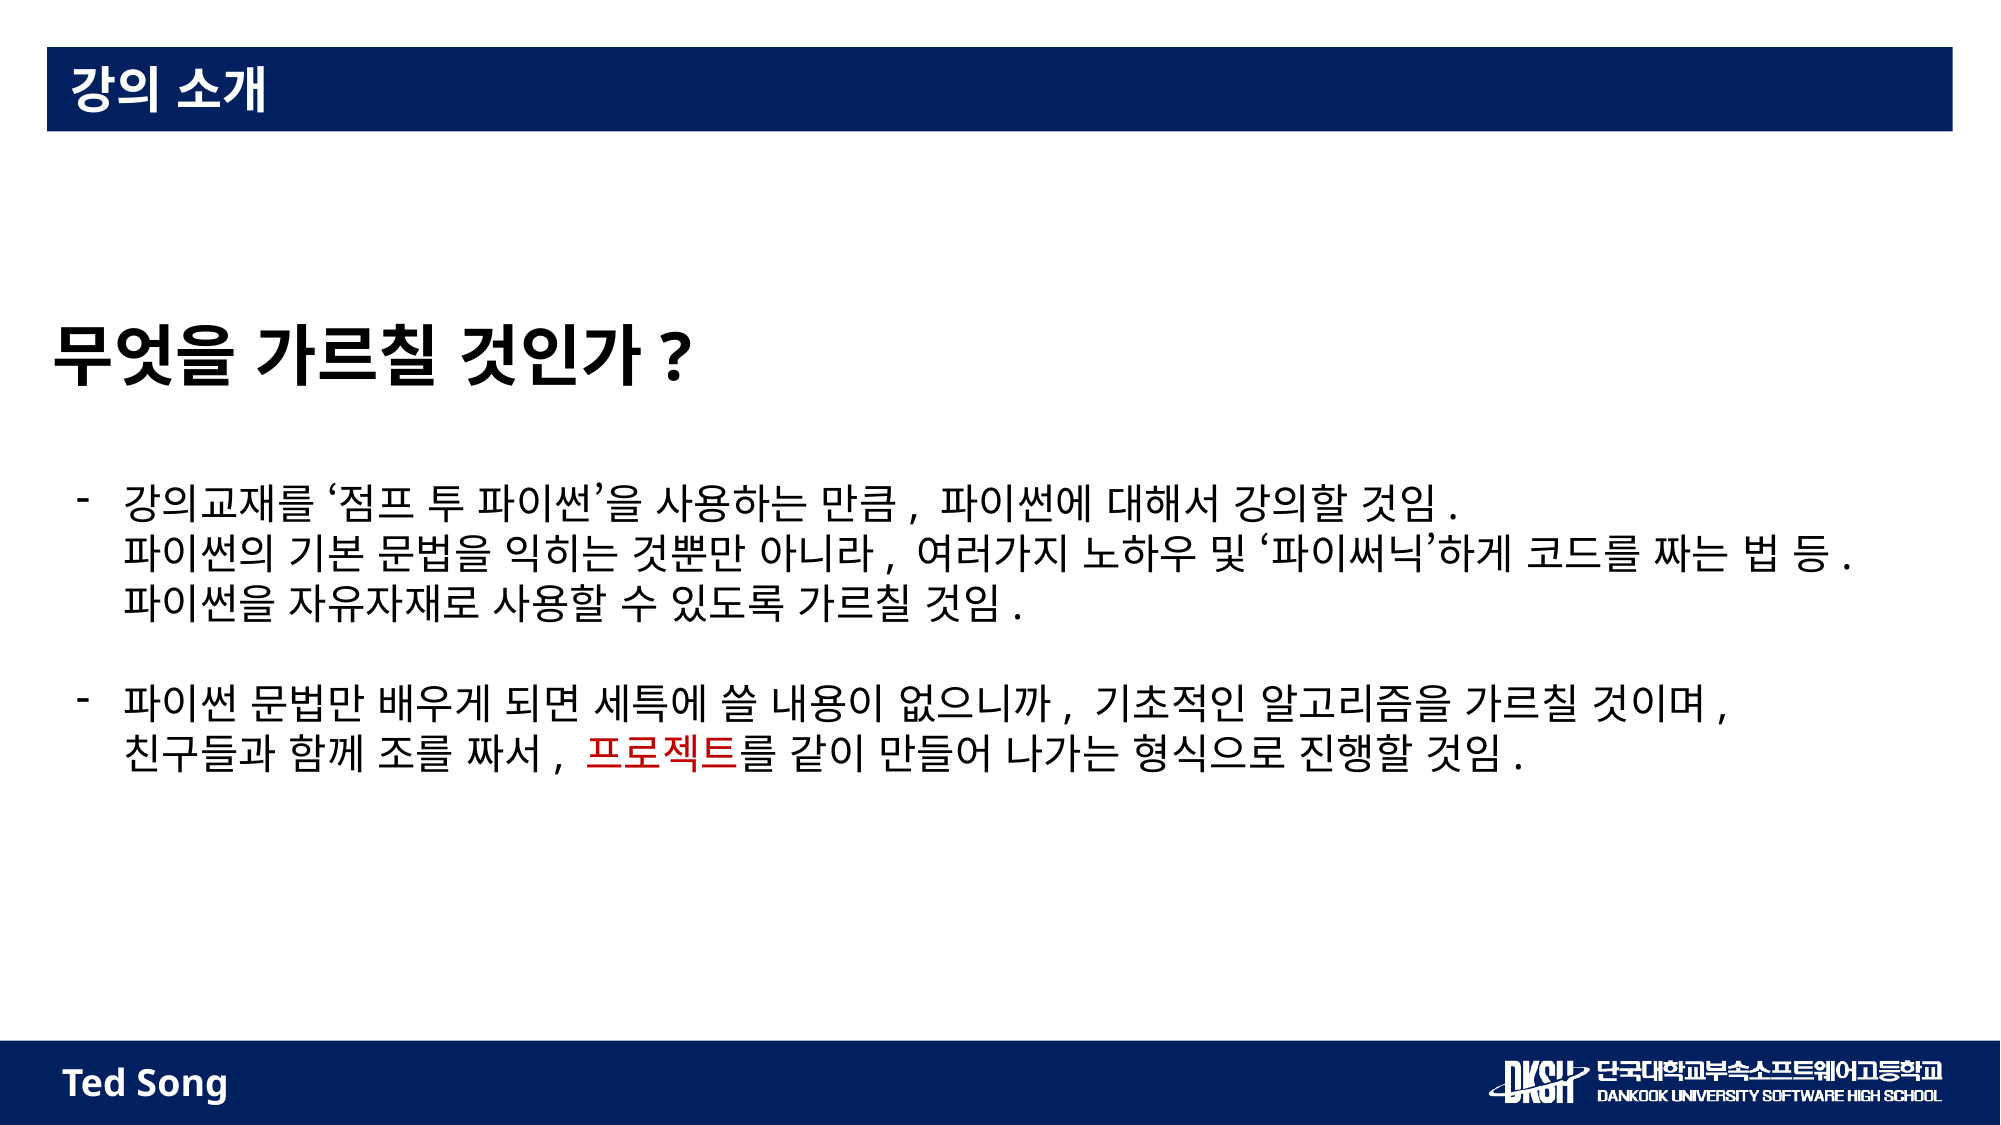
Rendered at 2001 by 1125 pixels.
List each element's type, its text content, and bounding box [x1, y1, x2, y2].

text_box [0, 1040, 2000, 1125]
text_box [46, 46, 1954, 132]
text_box 강의 소개 [56, 51, 284, 127]
text_box 무엇을 가르칠 것인가? [38, 306, 707, 401]
text_box 강의교재를 ‘점프 투 파이썬’을 사용하는 만큼, 파이썬에 대해서 강의할 것임. 파이썬의 기본 문법을 익히는 것뿐만 아니라, 여러가지 노하우 및 ‘파이써닉’하게 코드를 짜는 법 등. 파이썬을 자유자재로 사용할 수 있도록 가르칠 것임. 파이썬 문법만 배우게 되면 세특에 쓸 내용이 없으니까, 기초적인 알고리즘을 가르칠 것이며, 친구들과 함께 조를 짜서, 프로젝트를 같이 만들어 나가는 형식으로 진행할 것임. [61, 470, 1936, 786]
